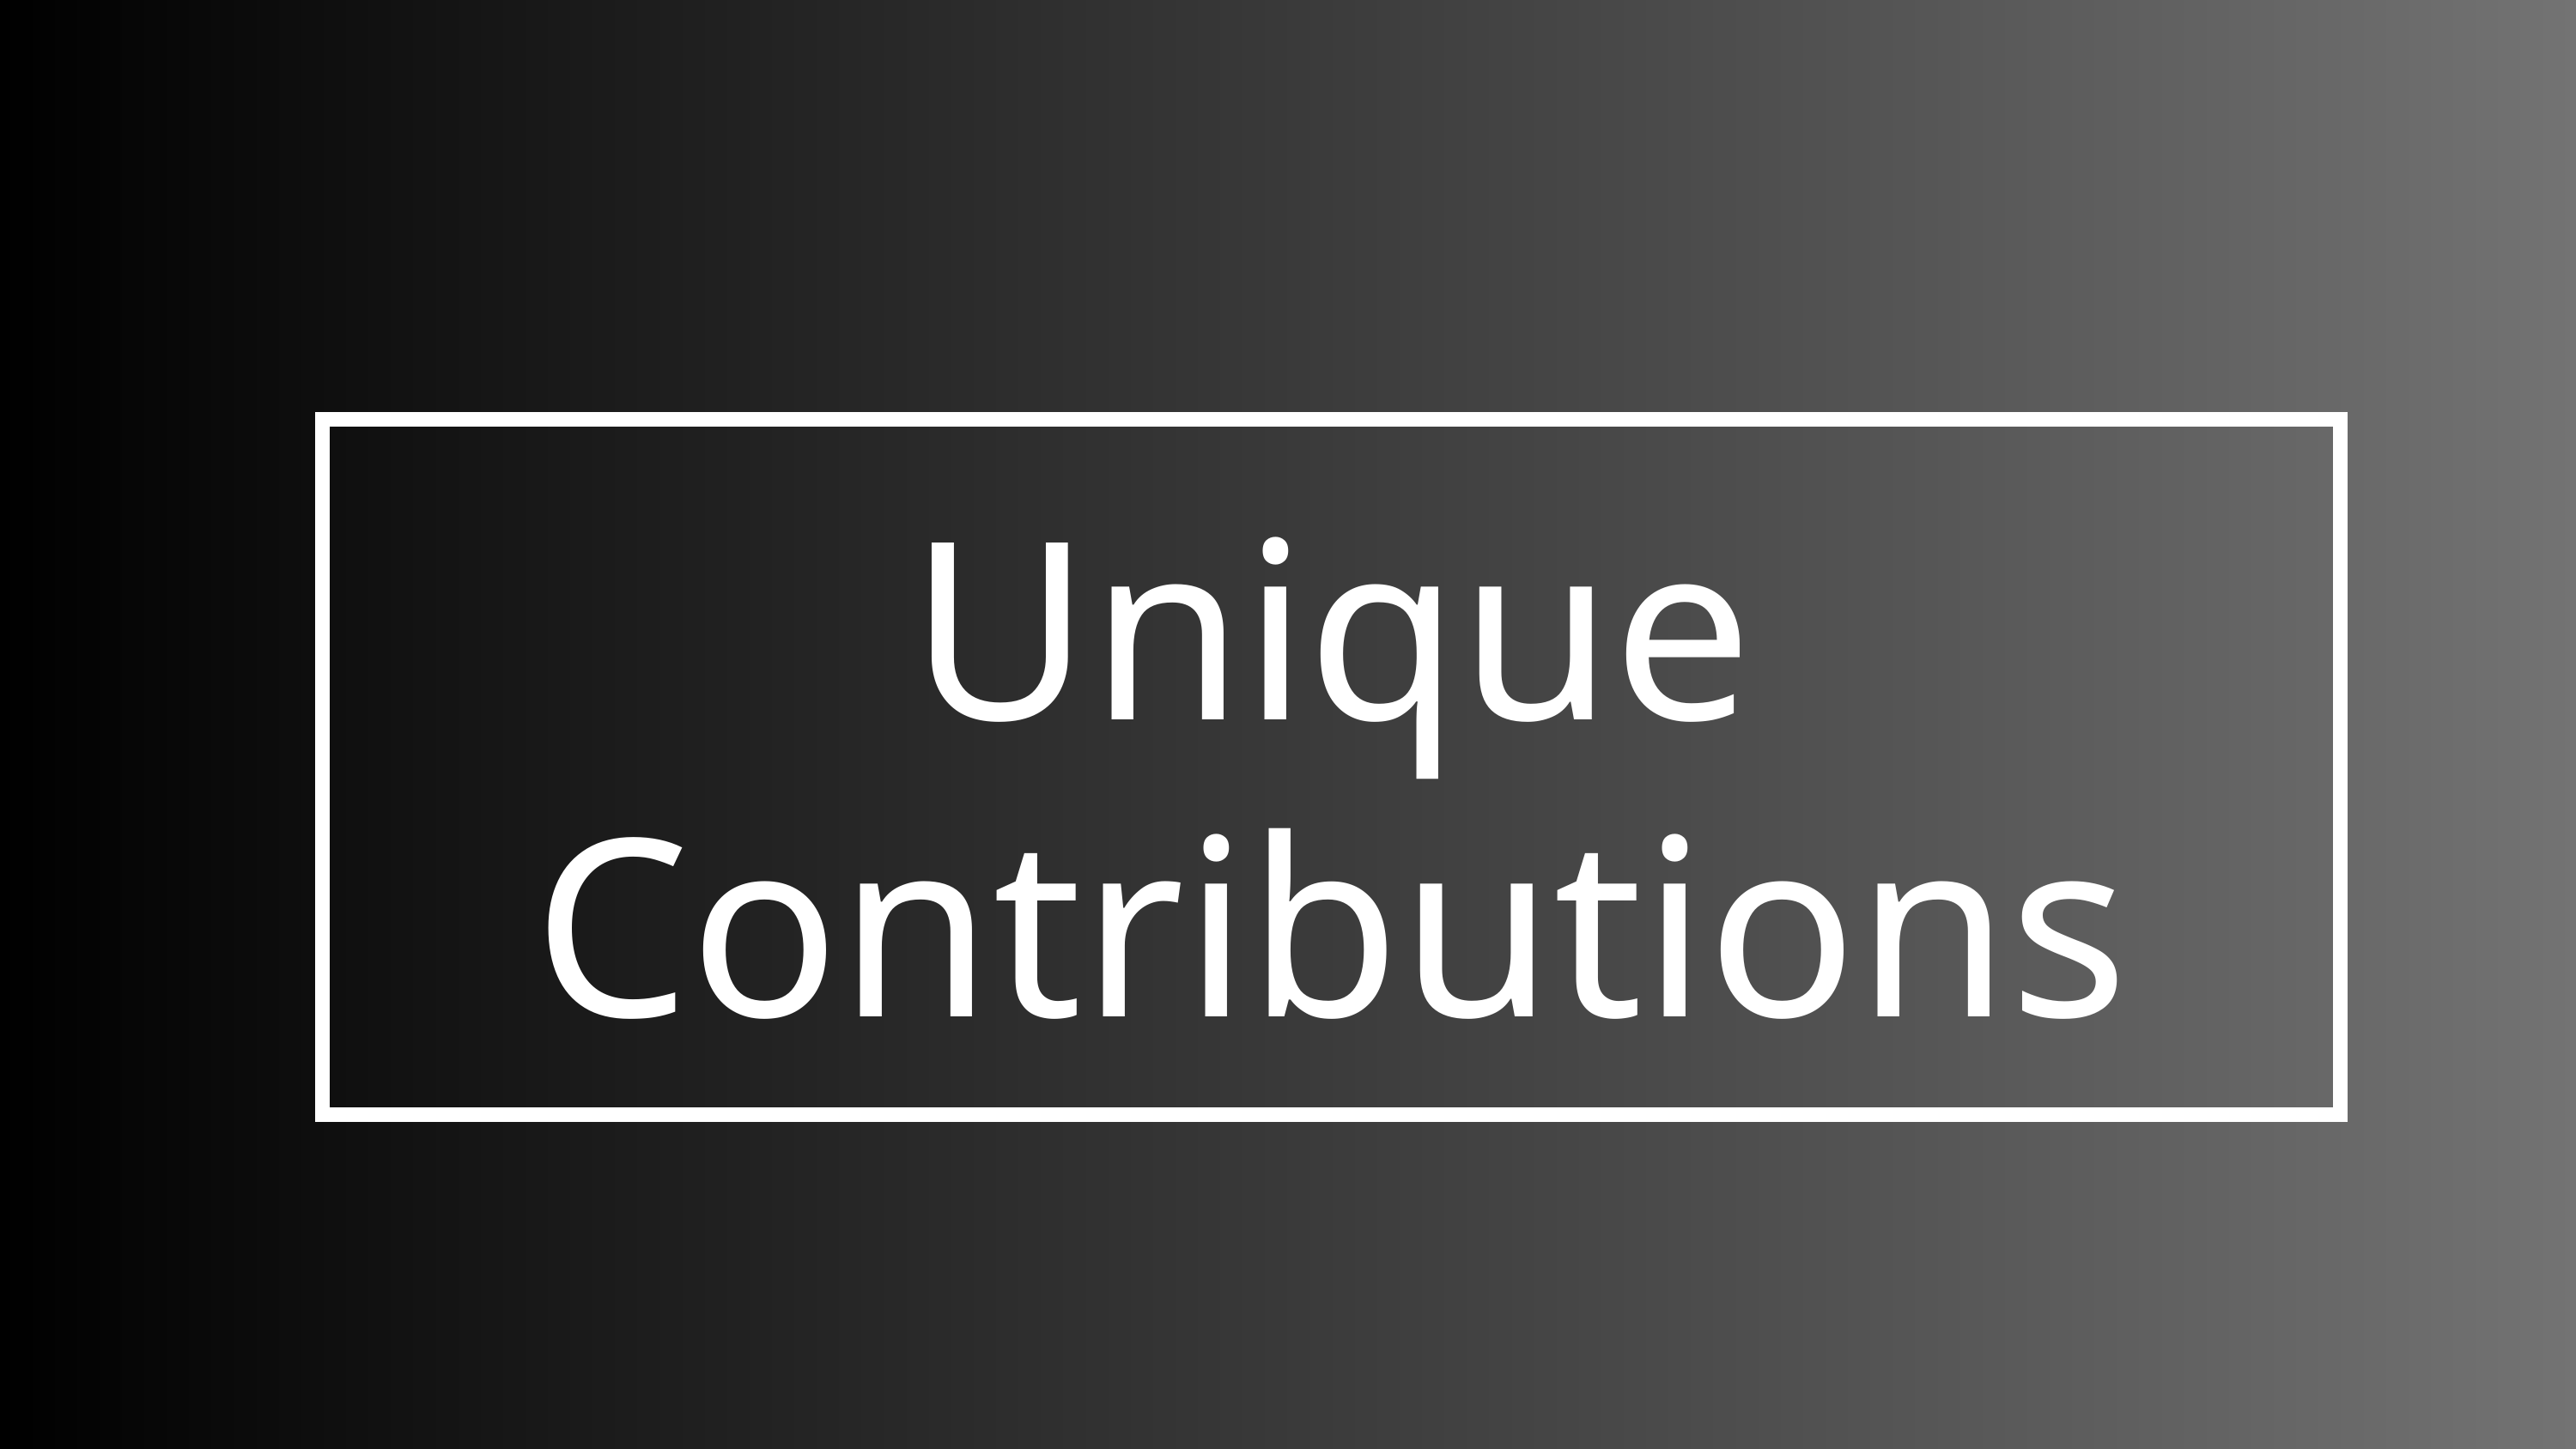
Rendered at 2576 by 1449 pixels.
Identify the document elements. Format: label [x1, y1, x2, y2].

text_box [322, 419, 2341, 1115]
